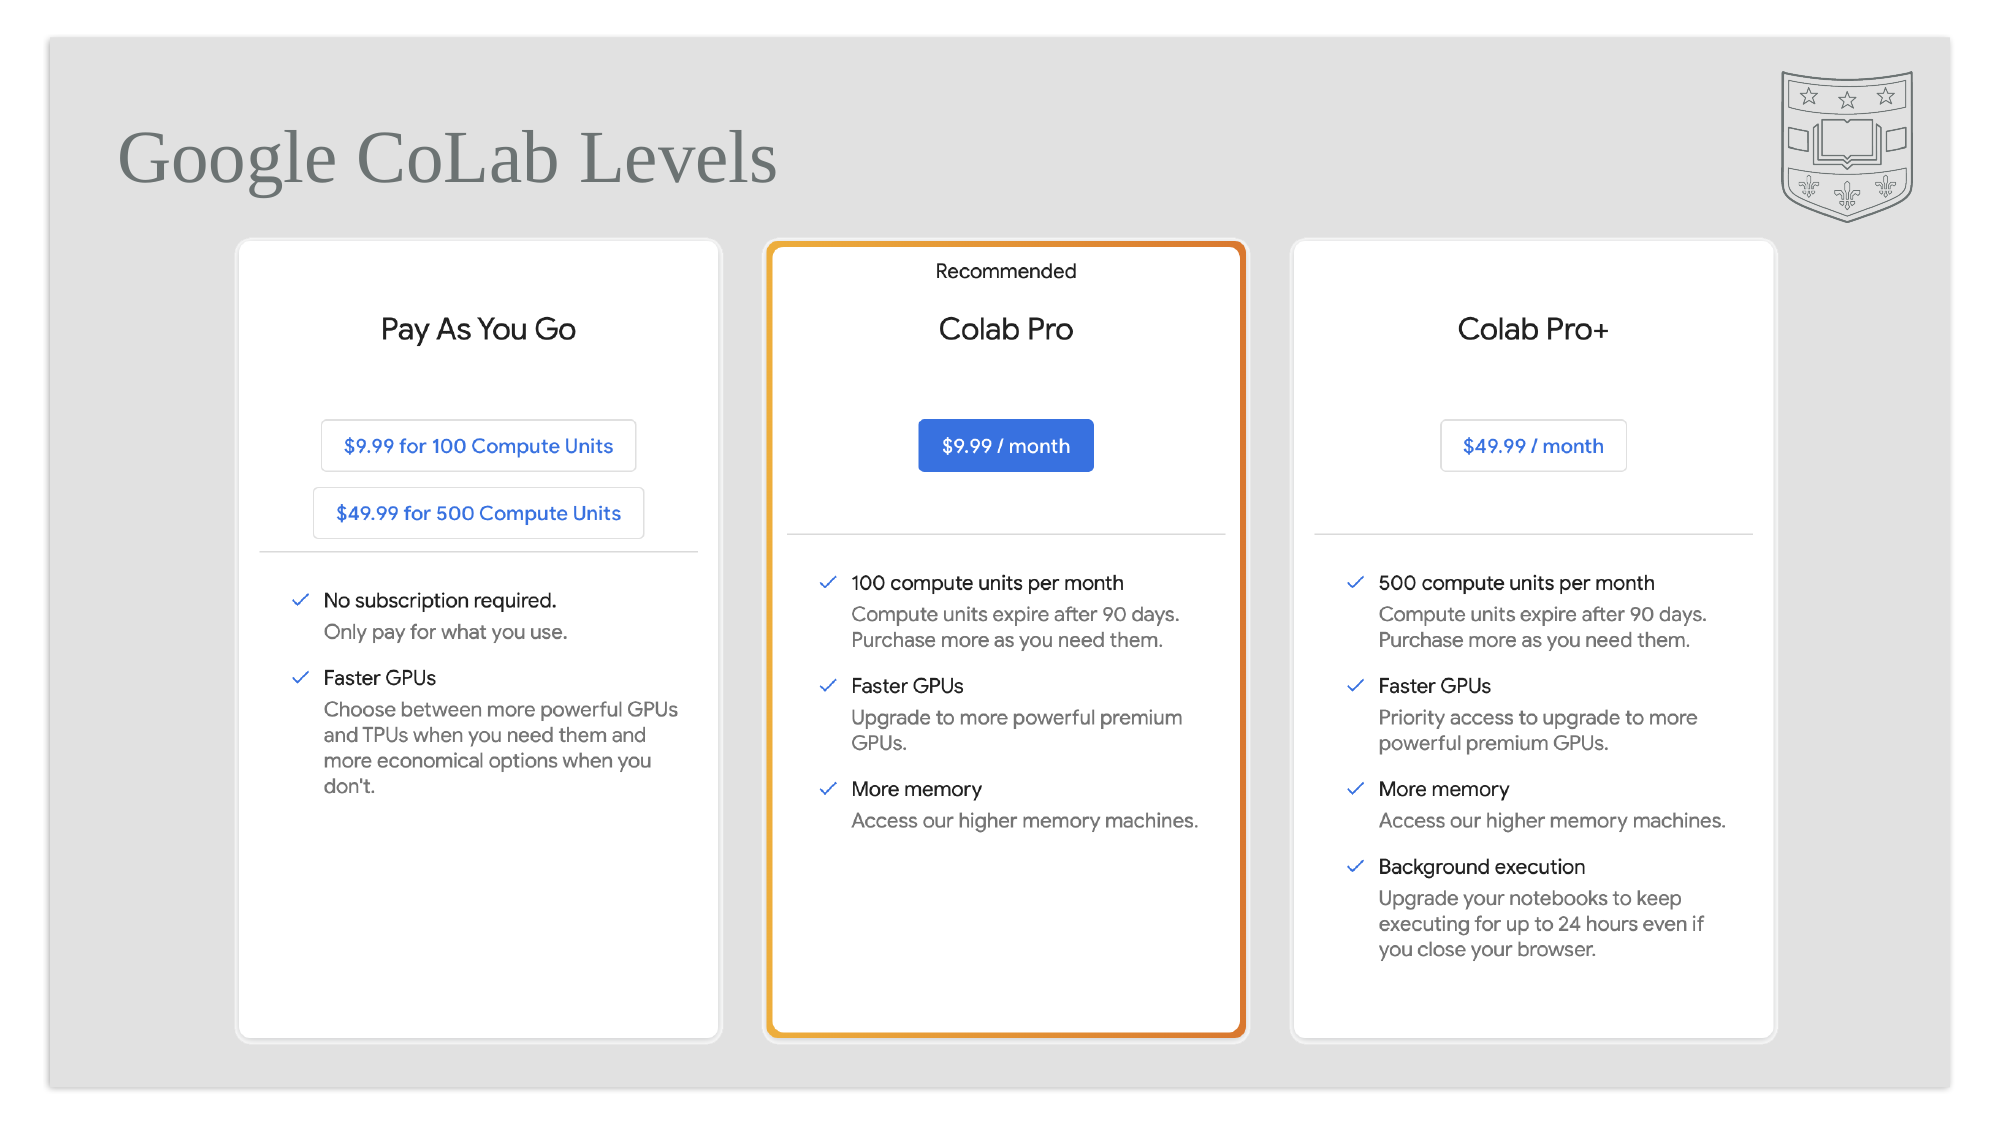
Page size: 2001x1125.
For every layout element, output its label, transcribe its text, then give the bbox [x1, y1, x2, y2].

picture [208, 71, 1913, 1054]
title Google CoLab Levels [102, 71, 1686, 233]
